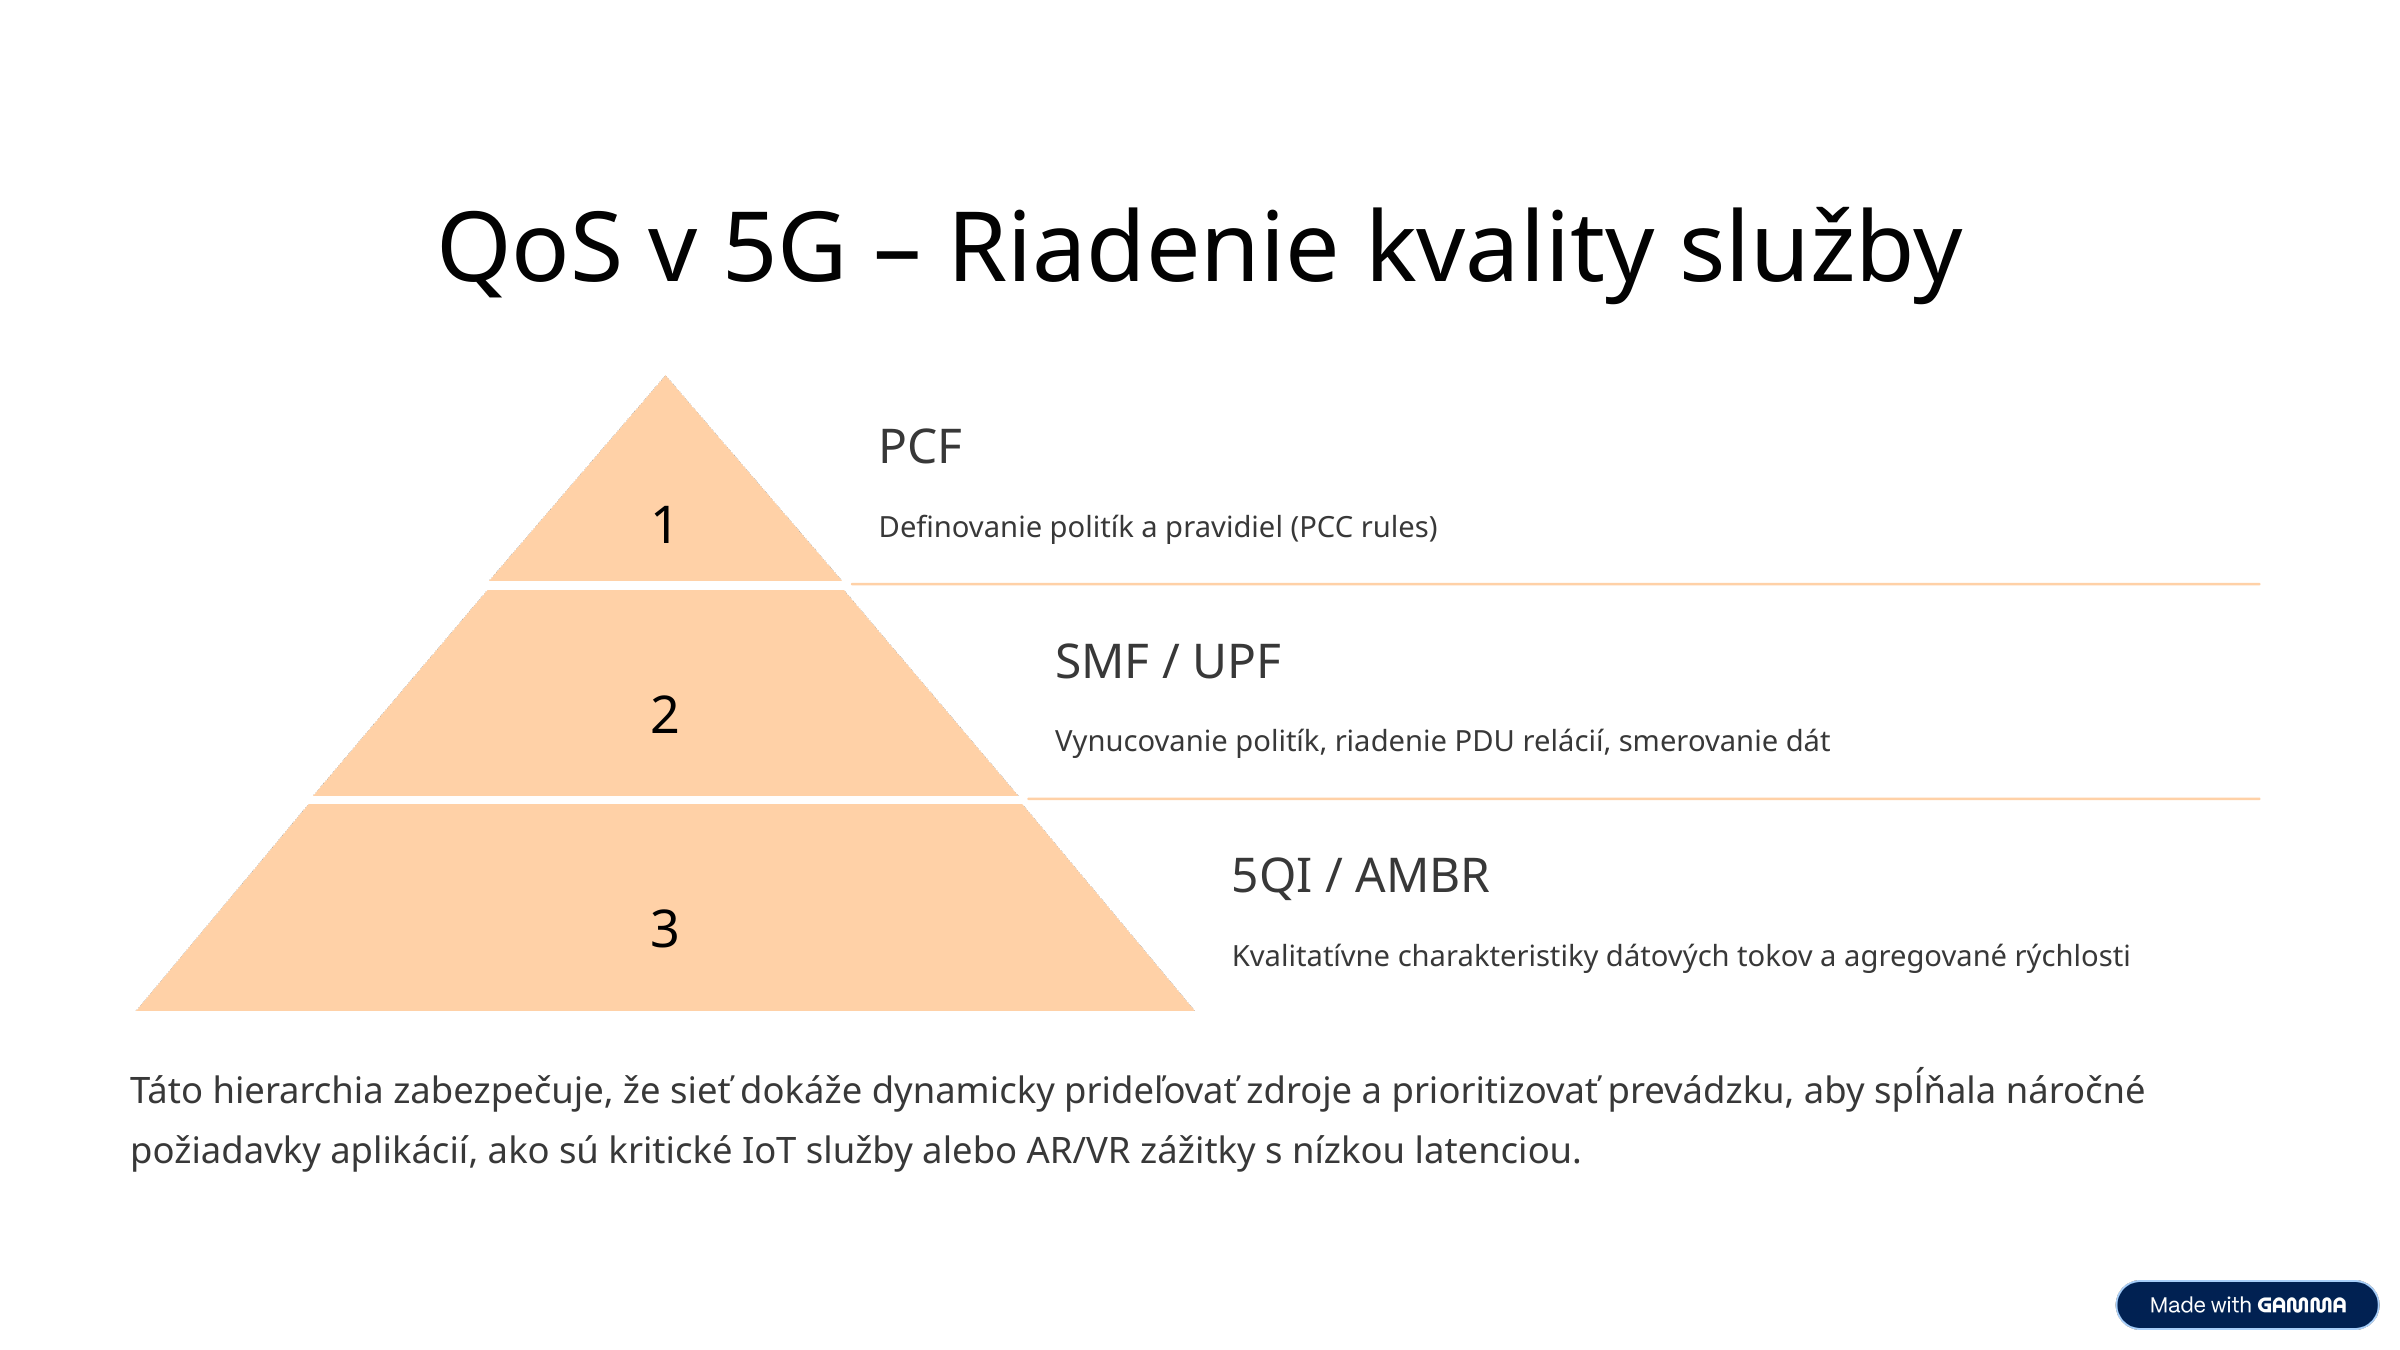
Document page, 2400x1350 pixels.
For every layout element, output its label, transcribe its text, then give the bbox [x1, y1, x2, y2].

text_box Definovanie politík a pravidiel (PCC rules) [878, 495, 1445, 544]
text_box SMF / UPF [1055, 627, 1544, 689]
picture [135, 804, 1195, 1011]
picture [488, 375, 842, 581]
text_box QoS v 5G – Riadenie kvality služby [453, 178, 1947, 301]
picture [2106, 1271, 2389, 1339]
picture [311, 589, 1019, 796]
text_box Vynucovanie politík, riadenie PDU relácií, smerovanie dát [1055, 710, 1827, 759]
text_box Táto hierarchia zabezpečuje, že sieť dokáže dynamicky prideľovať zdroje a prioritizovať prevádzku, aby spĺňala náročné požiadavky aplikácií, ako sú kritické IoT služby alebo AR/VR zážitky s nízkou latenciou. [130, 1051, 2270, 1171]
text_box 5QI / AMBR [1231, 841, 1721, 903]
text_box [850, 582, 2261, 586]
text_box PCF [878, 412, 1368, 474]
text_box [1027, 797, 2261, 801]
text_box Kvalitatívne charakteristiky dátových tokov a agregované rýchlosti [1231, 925, 2134, 973]
